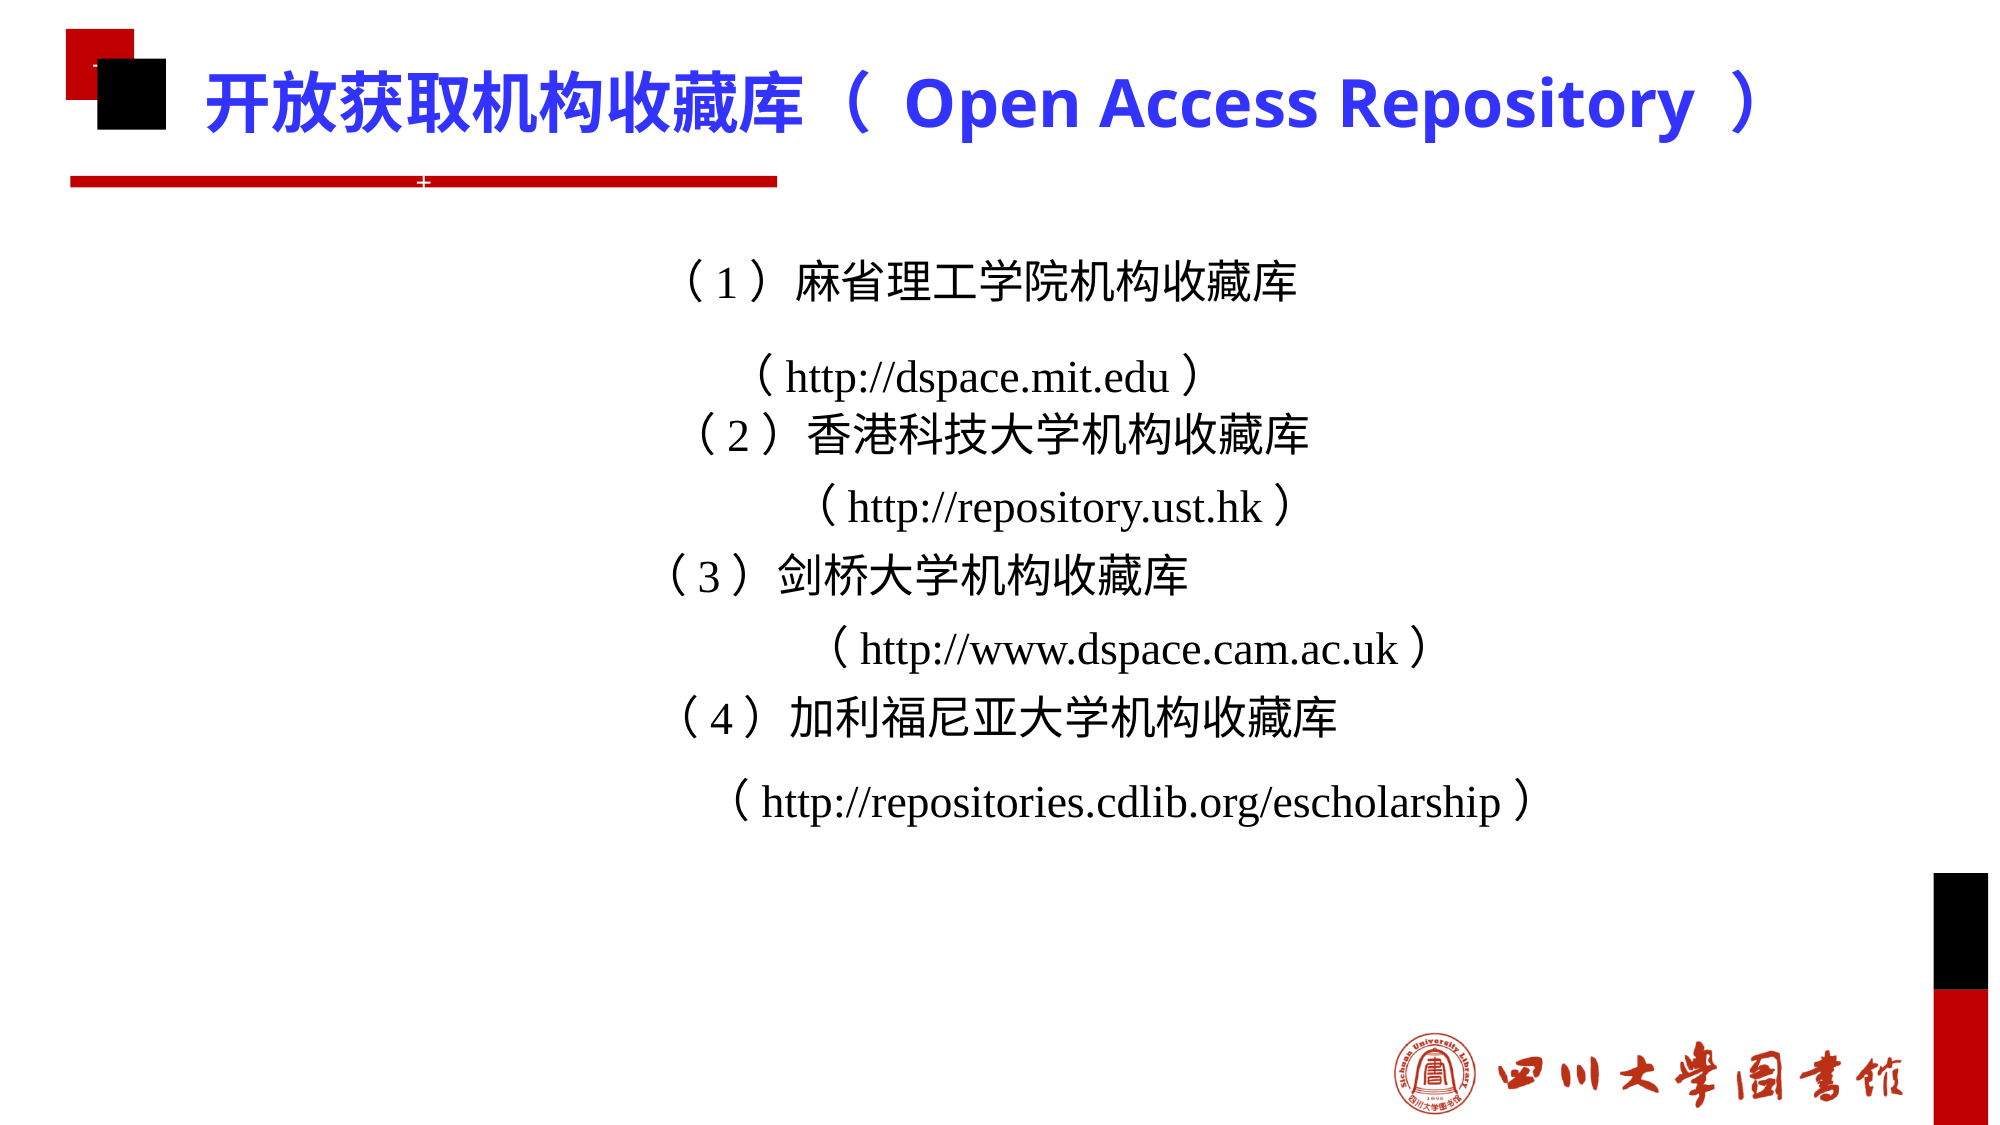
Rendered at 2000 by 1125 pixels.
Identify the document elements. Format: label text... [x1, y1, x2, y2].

text_box （http://repository.ust.hk） （3）剑桥大学机构收藏库 [640, 479, 1320, 602]
text_box （http://www.dspace.cam.ac.uk） （4）加利福尼亚大学机构收藏库 [653, 621, 1456, 745]
picture [1393, 1031, 1903, 1115]
text_box （2）香港科技大学机构收藏库 [670, 408, 1310, 461]
text_box 开放获取机构收藏库（ Open Access Repository ） [205, 78, 1863, 141]
text_box （1）麻省理工学院机构收藏库 [658, 255, 1299, 308]
text_box （http://repositories.cdlib.org/escholarship） [704, 774, 1559, 828]
text_box （http://dspace.mit.edu） [728, 349, 1227, 403]
